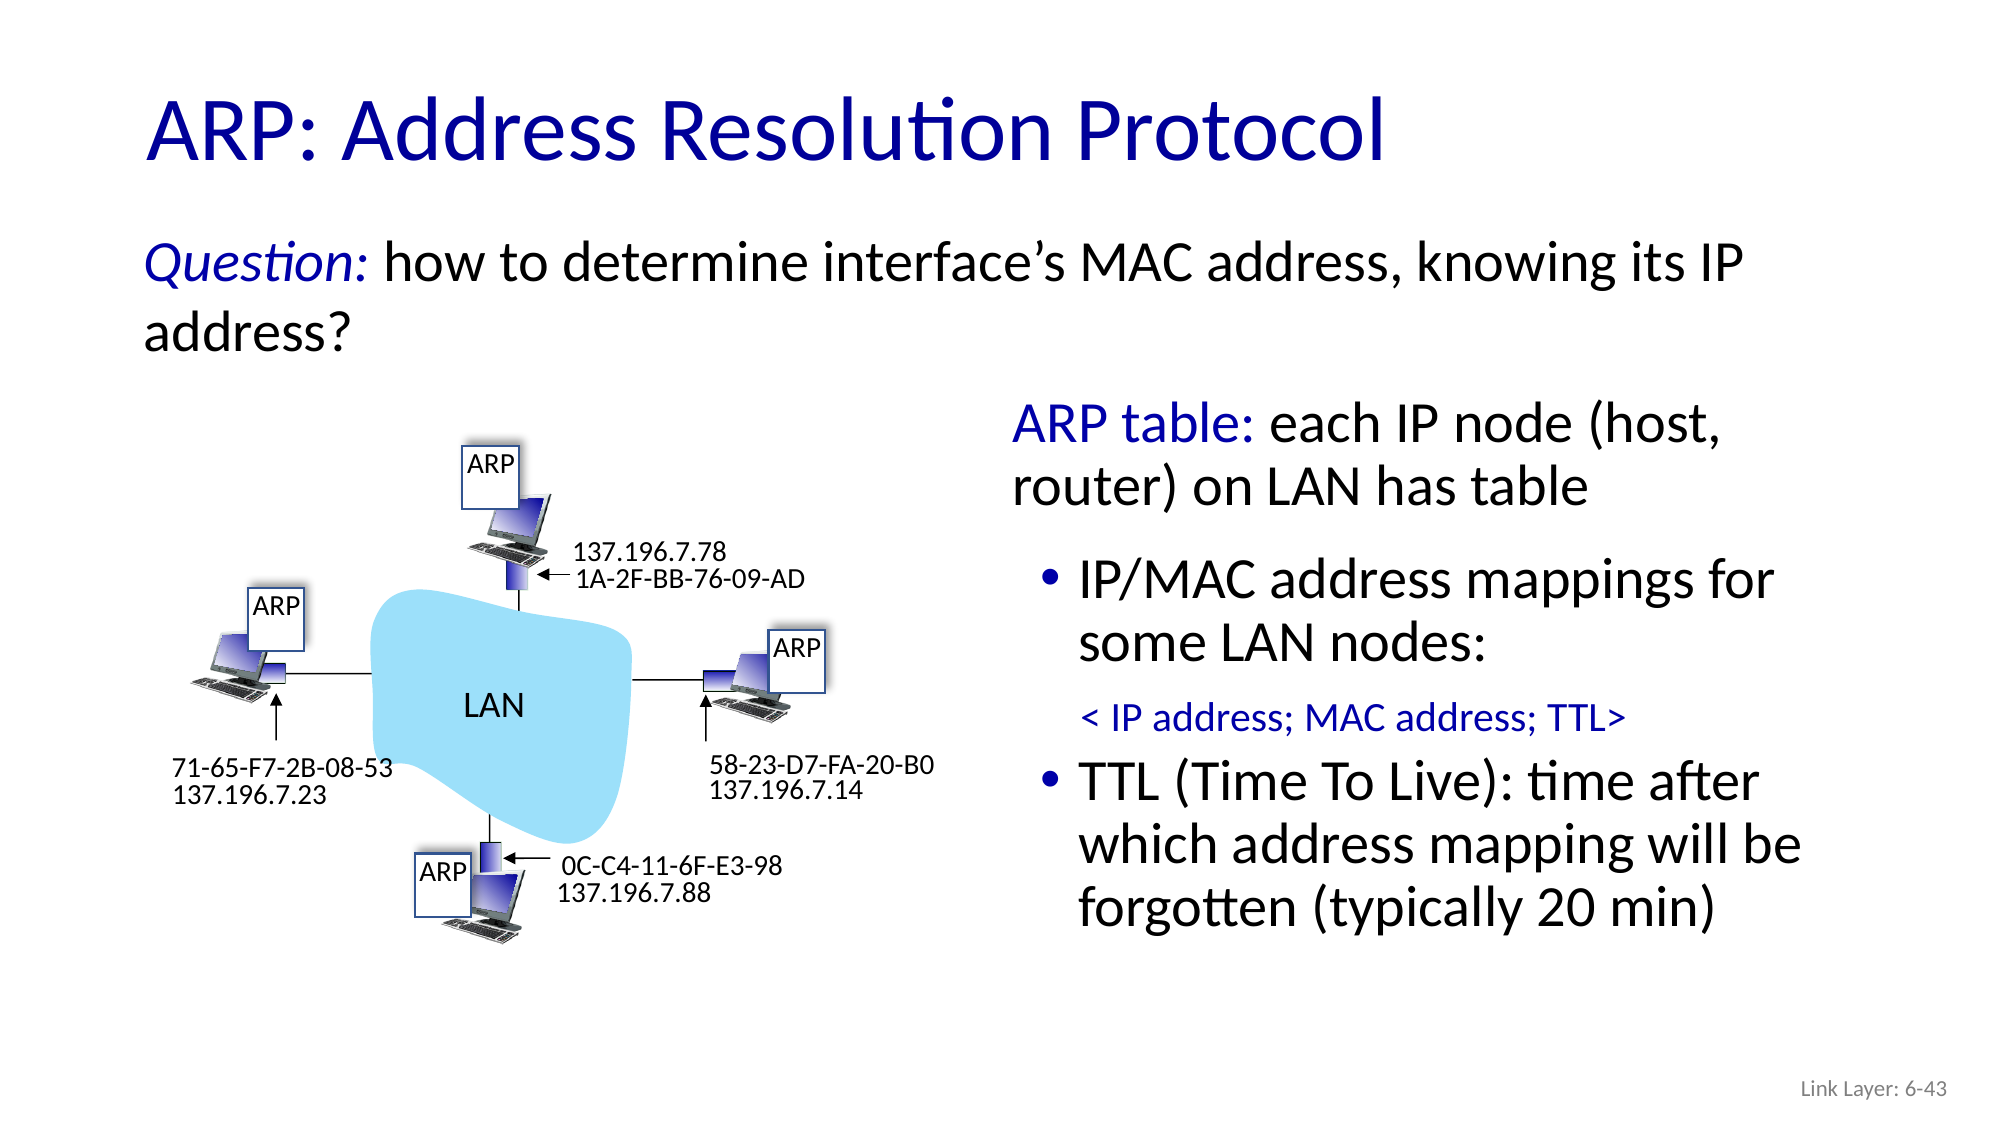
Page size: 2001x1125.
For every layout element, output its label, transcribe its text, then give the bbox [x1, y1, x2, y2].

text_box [155, 490, 951, 950]
slide_number Link Layer: 6-43 [1512, 1056, 1963, 1117]
text_box ARP table: each IP node (host, router) on LAN has table [997, 384, 1850, 541]
text_box Question: how to determine interface’s MAC address, knowing its IP address? [129, 215, 1940, 371]
text_box IP/MAC address mappings for some LAN nodes: < IP address; MAC address; TTL> TTL (Time To Live): time after which address mapping will be forgotten (typically 20 min) [949, 541, 1847, 1018]
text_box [237, 436, 837, 917]
title ARP: Address Resolution Protocol [131, 57, 1857, 205]
